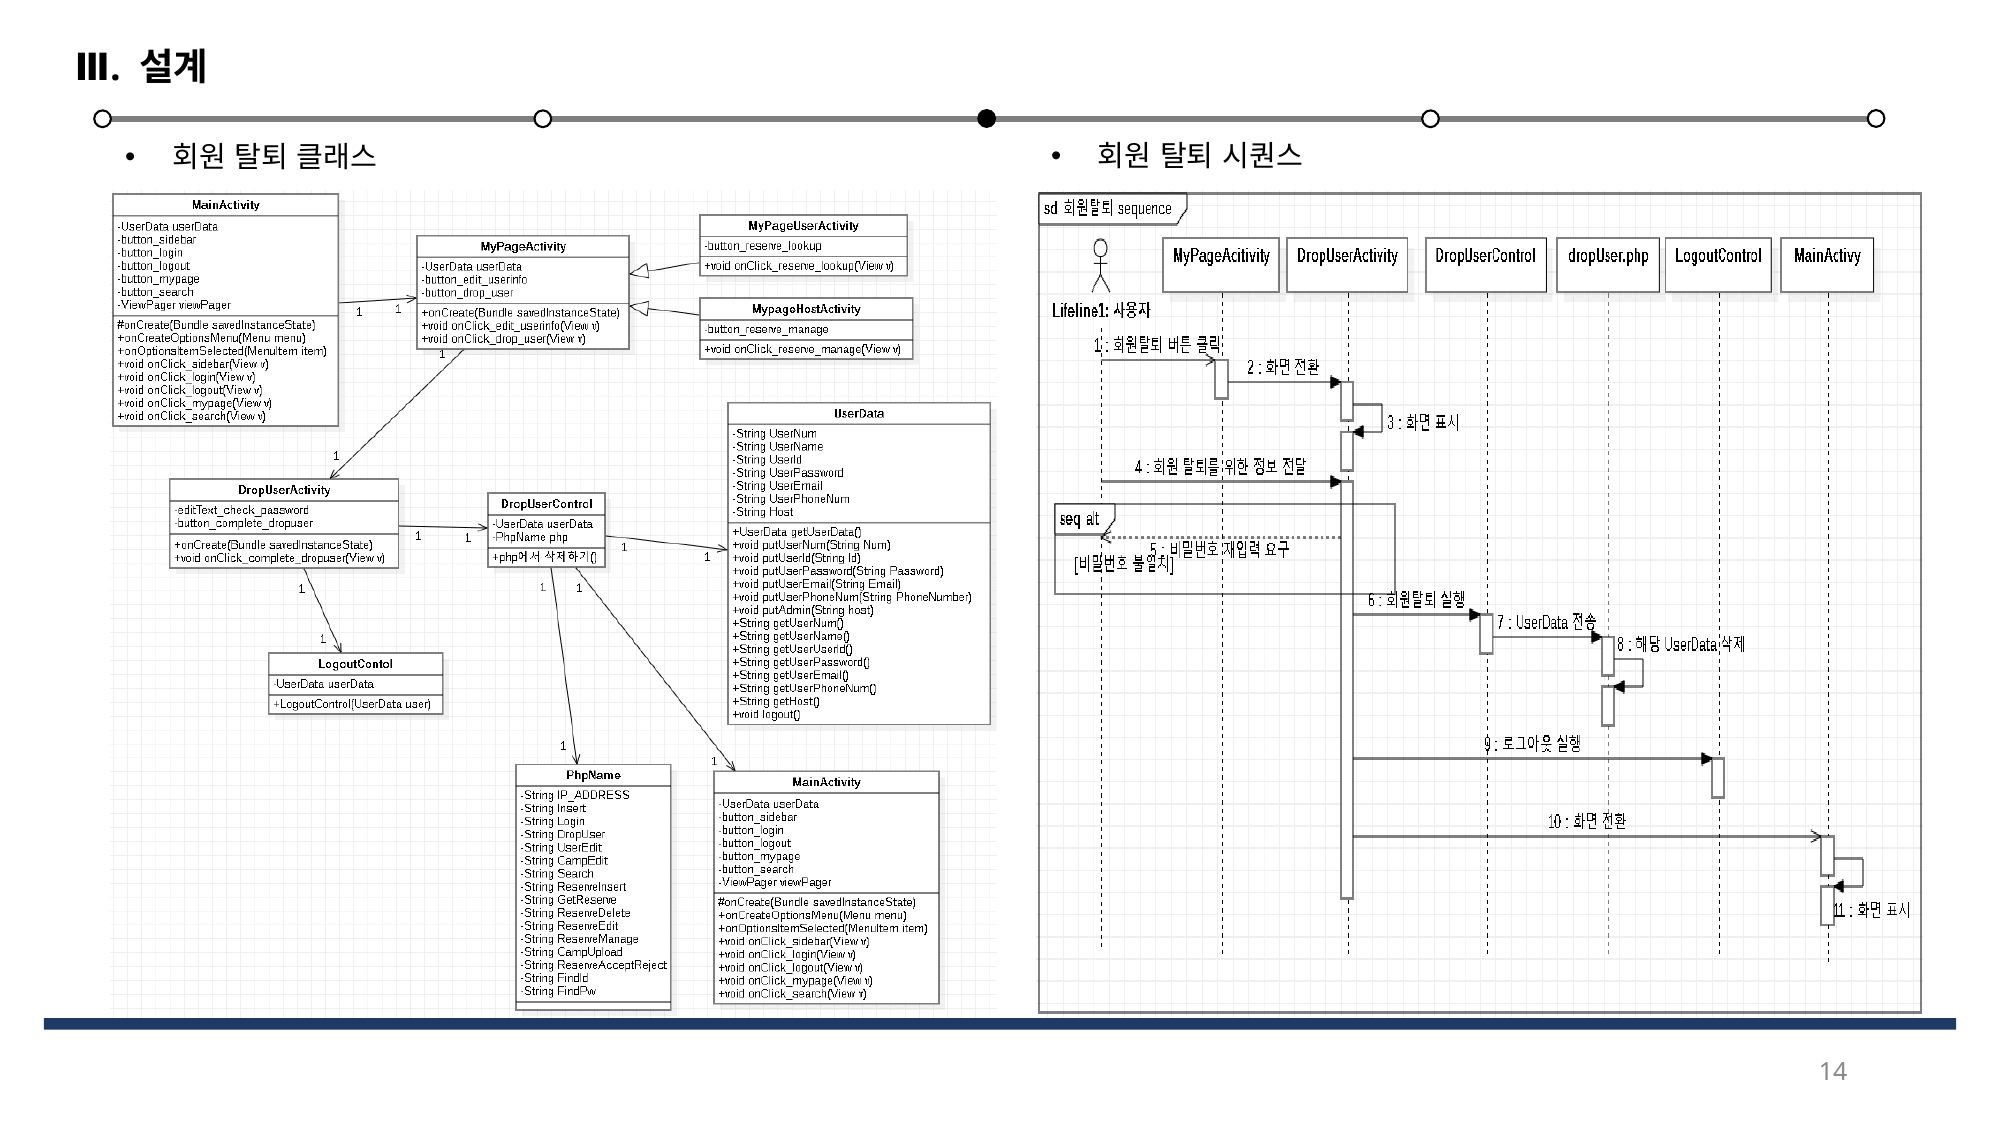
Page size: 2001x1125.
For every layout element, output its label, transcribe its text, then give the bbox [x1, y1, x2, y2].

text_box 회원 탈퇴 시퀀스 [1036, 131, 1612, 180]
text_box [43, 1018, 1957, 1030]
picture [110, 190, 997, 1018]
text_box [1422, 110, 1439, 118]
text_box [534, 110, 552, 118]
text_box [1867, 110, 1885, 123]
text_box [978, 110, 995, 118]
text_box Ⅲ. 설계 [59, 35, 942, 96]
text_box 회원 탈퇴 클래스 [110, 131, 687, 181]
text_box [94, 110, 111, 127]
picture [1035, 190, 1923, 1018]
slide_number 14 [1412, 1042, 1863, 1103]
